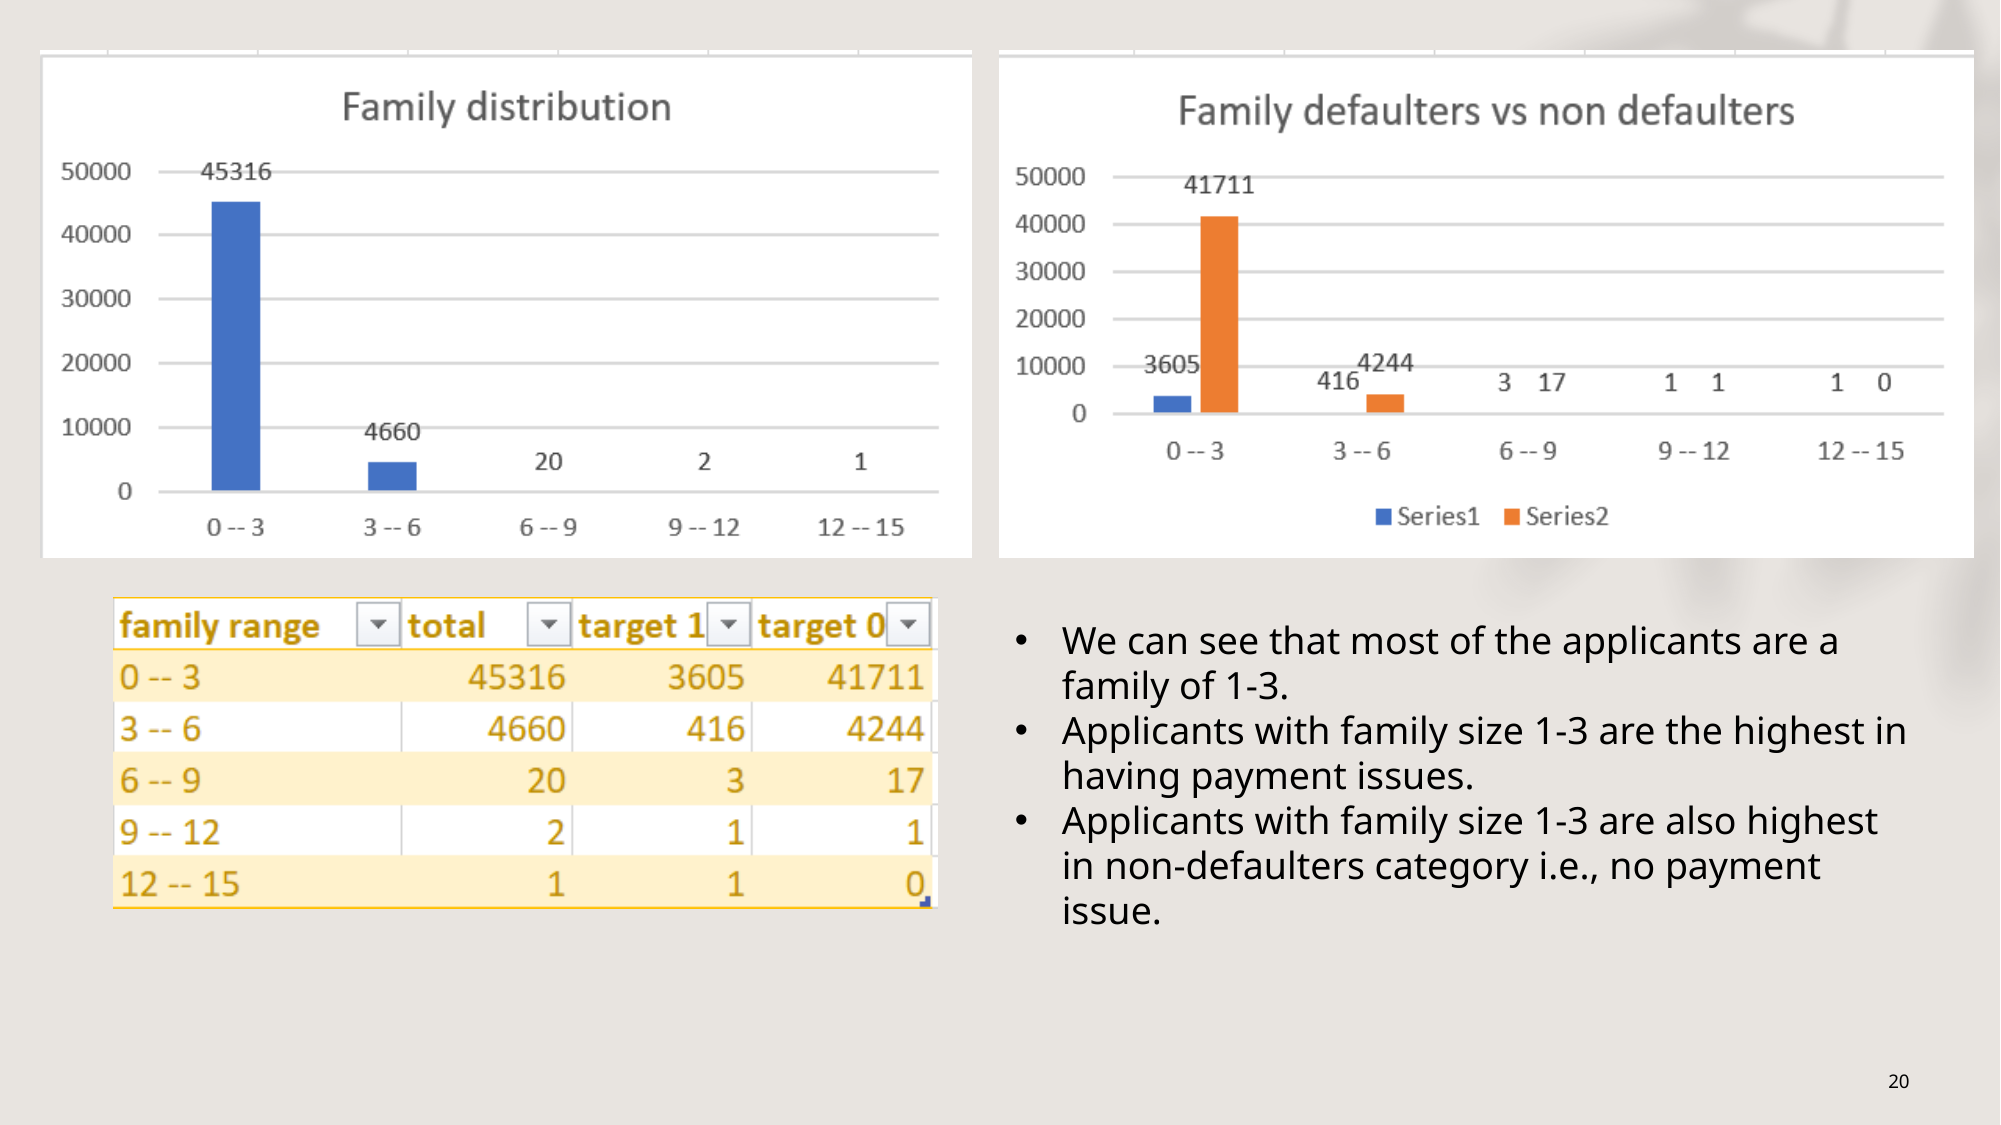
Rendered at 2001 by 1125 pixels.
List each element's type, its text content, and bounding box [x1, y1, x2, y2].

picture [112, 597, 938, 909]
picture [40, 50, 973, 558]
picture [999, 50, 1974, 558]
slide_number ‹#› [1474, 1052, 1925, 1113]
text_box We can see that most of the applicants are a family of 1-3. Applicants with family size 1-3 are the highest in having payment issues. Applicants with family size 1-3 are also highest in non-defaulters category i.e., no payment issue. [999, 609, 1925, 940]
